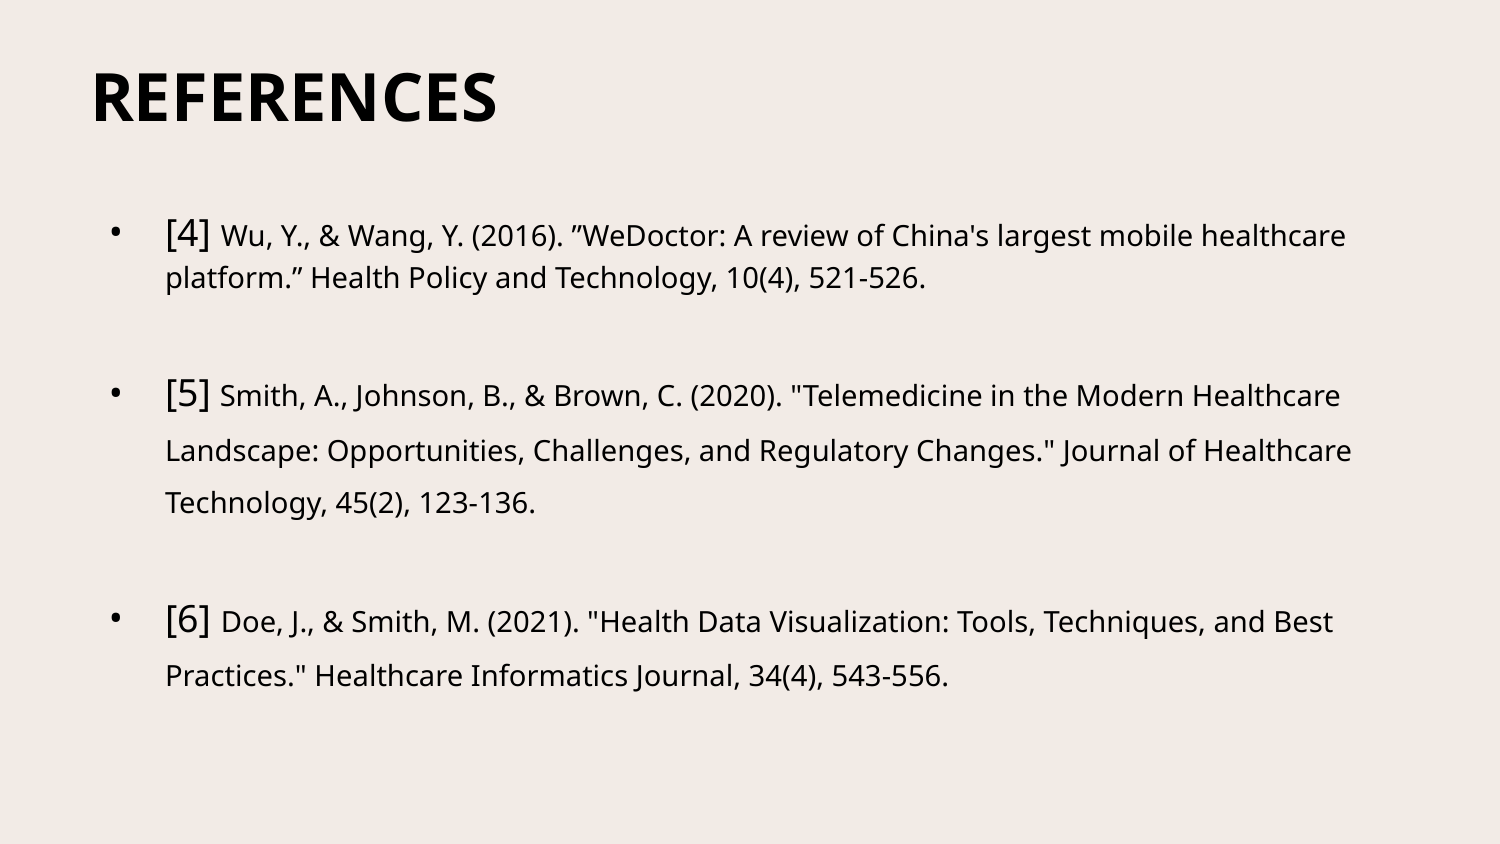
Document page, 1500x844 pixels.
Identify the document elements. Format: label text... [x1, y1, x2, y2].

list [4] Wu, Y., & Wang, Y. (2016). ”WeDoctor: A review of China's largest mobile healthcare platform.” Health Policy and Technology, 10(4), 521-526. [5] Smith, A., Johnson, B., & Brown, C. (2020). "Telemedicine in the Modern Healthcare Landscape: Opportunities, Challenges, and Regulatory Changes." Journal of Healthcare Technology, 45(2), 123-136. [6] Doe, J., & Smith, M. (2021). "Health Data Visualization: Tools, Techniques, and Best Practices." Healthcare Informatics Journal, 34(4), 543-556. [75, 187, 1425, 750]
title REFERENCES [75, 48, 1425, 143]
